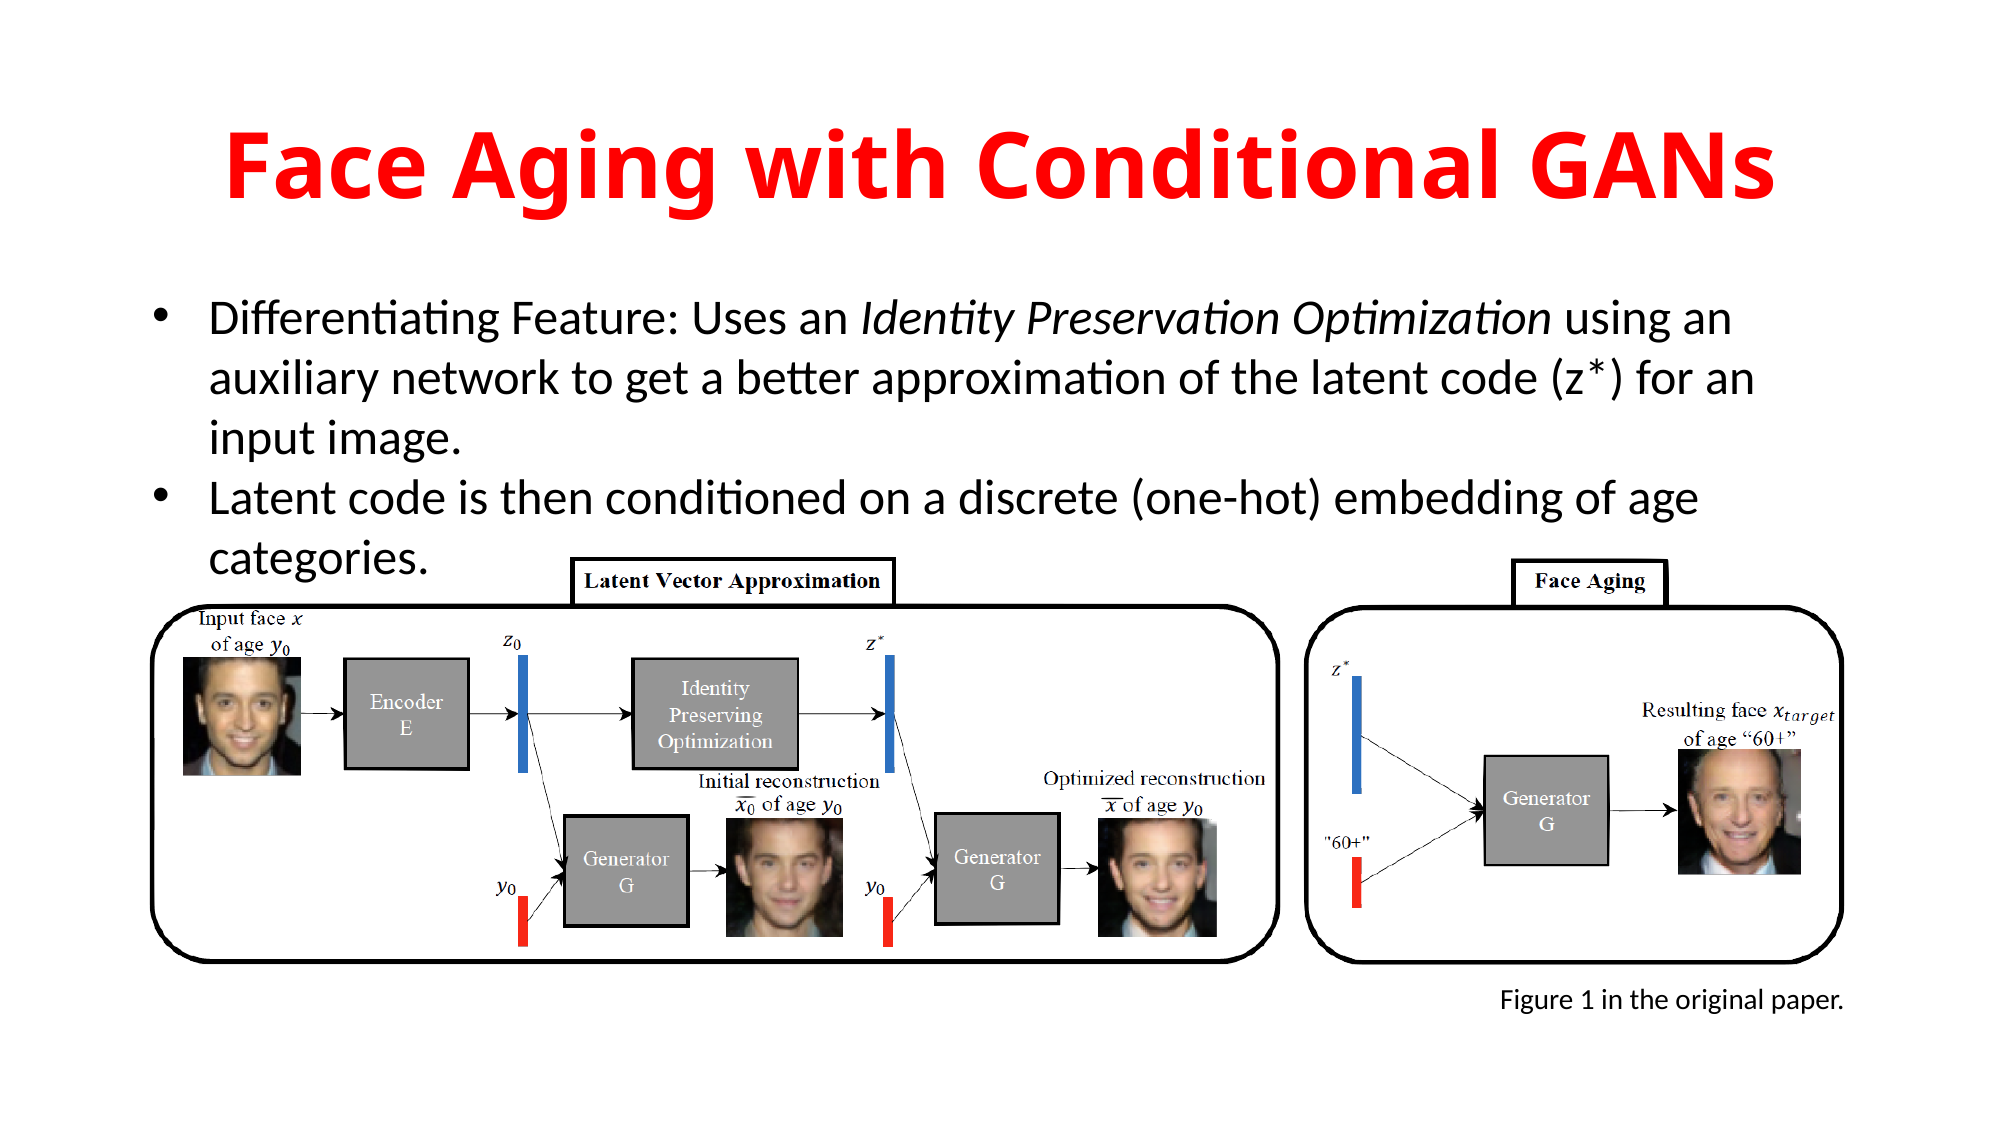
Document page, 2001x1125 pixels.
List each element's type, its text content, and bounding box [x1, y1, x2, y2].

title Face Aging with Conditional GANs [137, 59, 1863, 277]
text_box Differentiating Feature: Uses an Identity Preservation Optimization using an auxiliary network to get a better approximation of the latent code (z*) for an input image. Latent code is then conditioned on a discrete (one-hot) embedding of age categories. [137, 277, 1863, 540]
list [137, 540, 1863, 974]
text_box Figure 1 in the original paper. [1485, 974, 1860, 1023]
